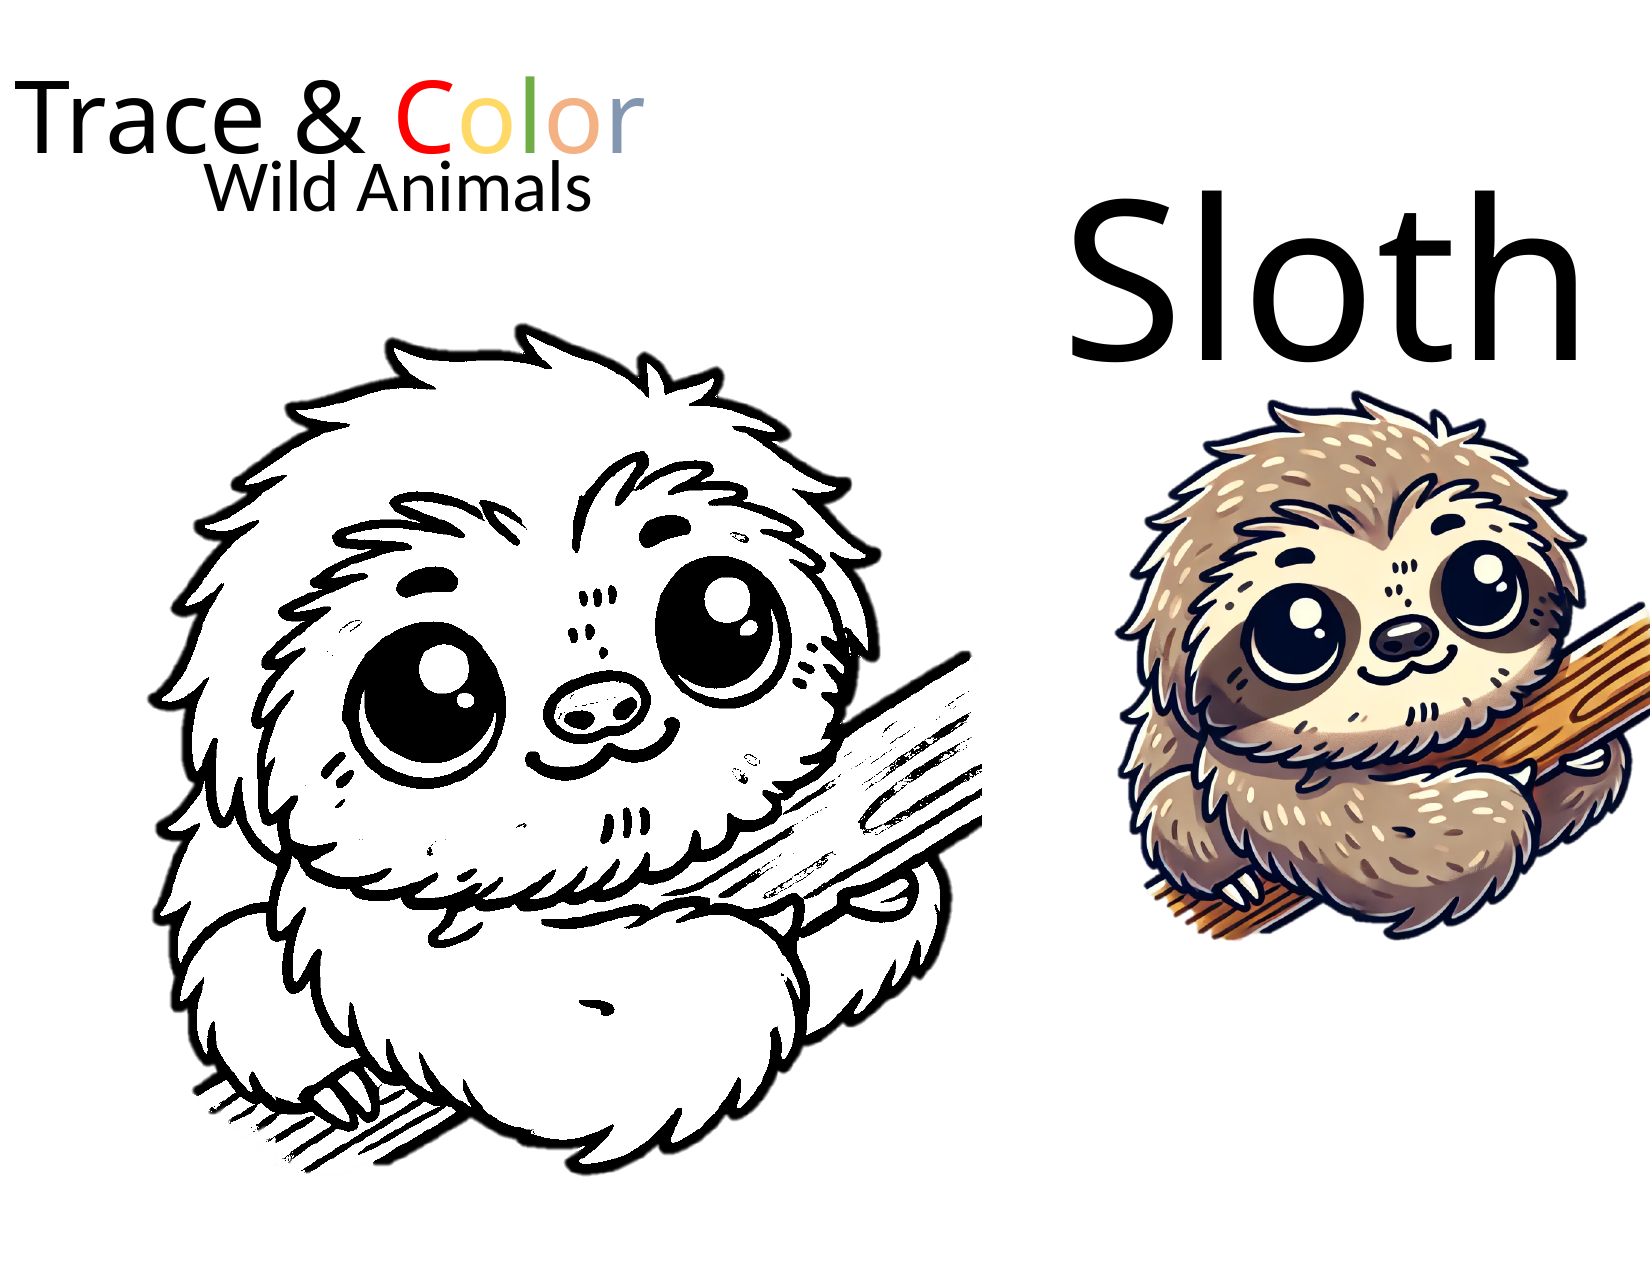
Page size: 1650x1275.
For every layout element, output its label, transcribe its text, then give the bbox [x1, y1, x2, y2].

text_box Wild Animals [14, 130, 783, 234]
text_box Sloth [1042, 130, 1614, 413]
picture [1074, 358, 1650, 976]
picture [84, 273, 1043, 1231]
text_box Trace & Color [0, 45, 827, 181]
